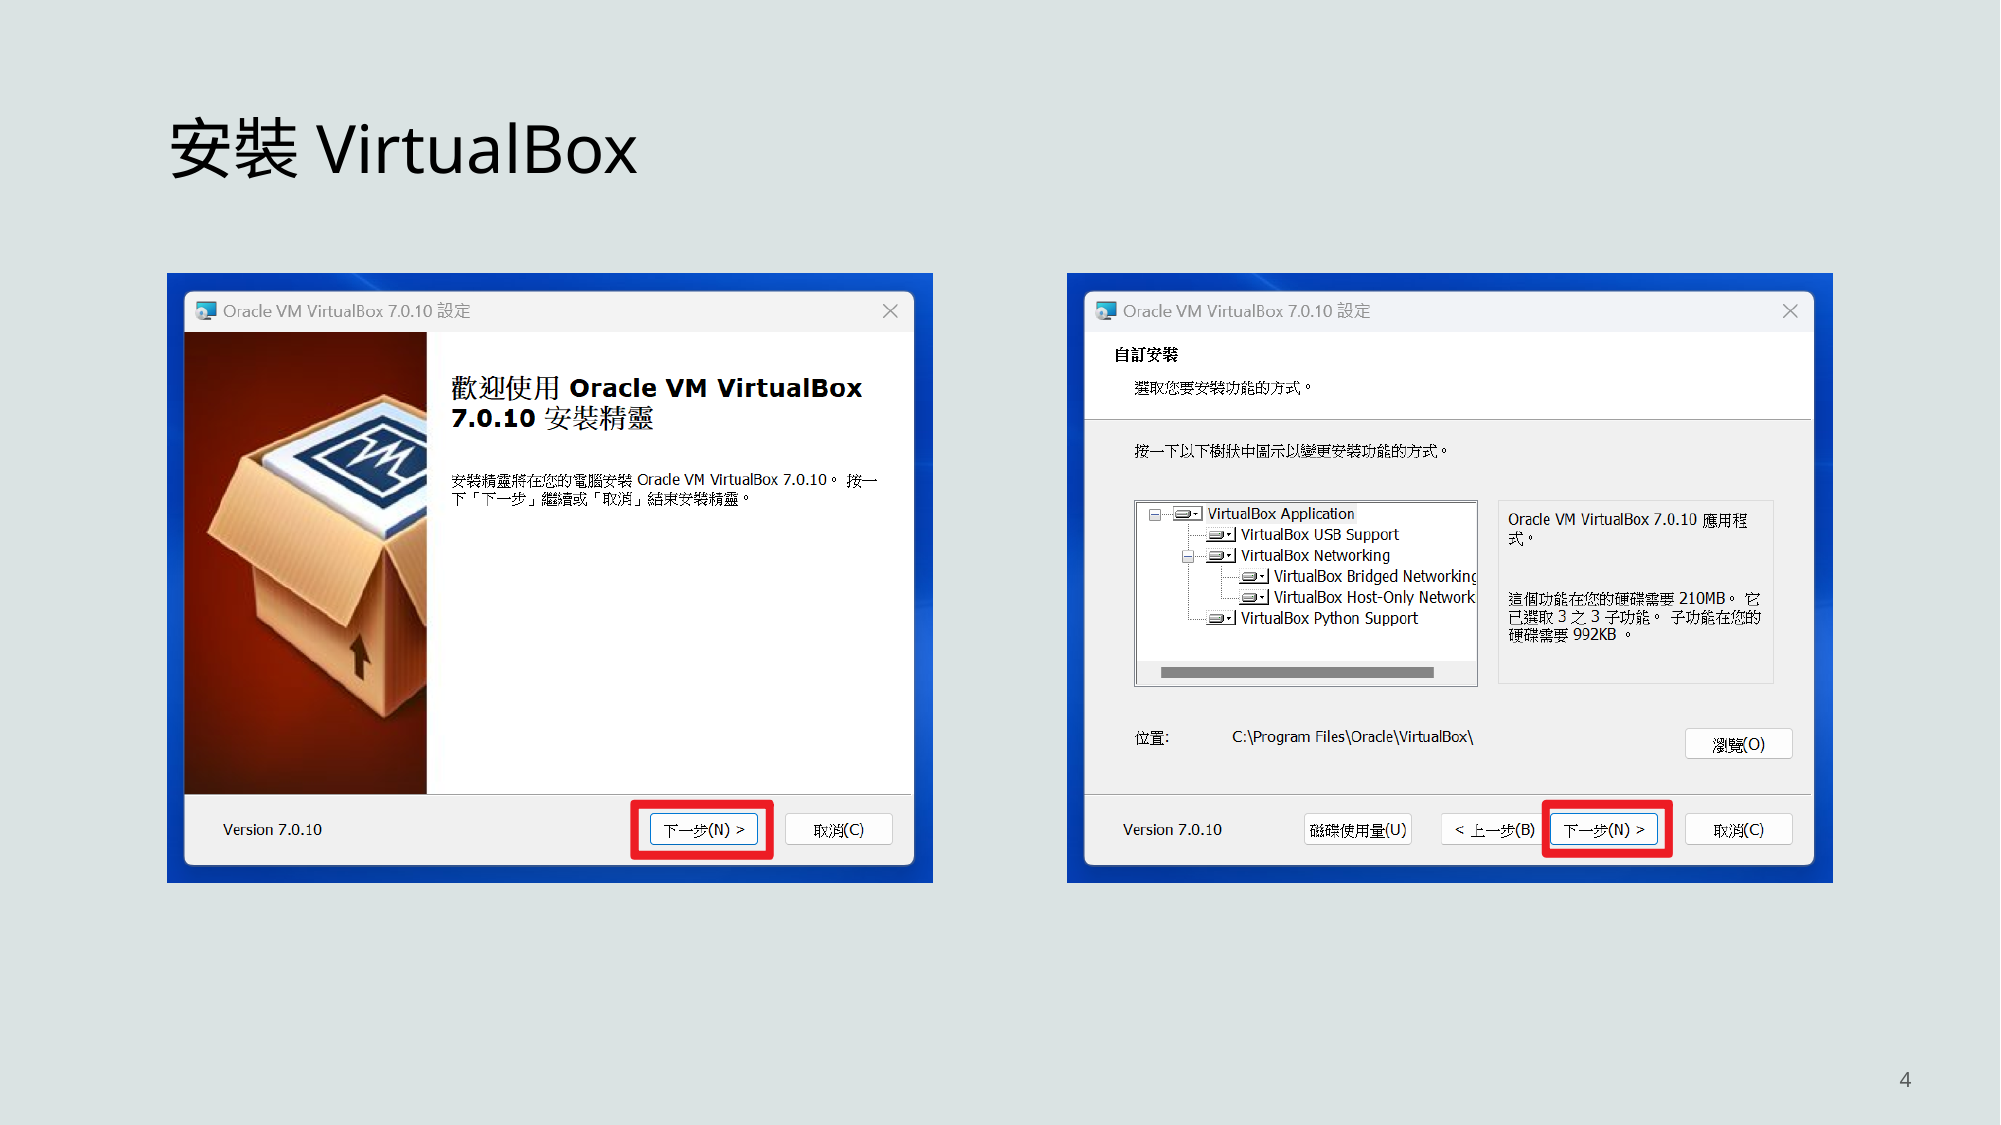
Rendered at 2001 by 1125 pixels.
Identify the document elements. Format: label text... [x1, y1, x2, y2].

picture [1067, 273, 1834, 883]
picture [166, 273, 933, 883]
slide_number 4 [1637, 1042, 1927, 1119]
title 安裝VirtualBox [86, 87, 720, 195]
